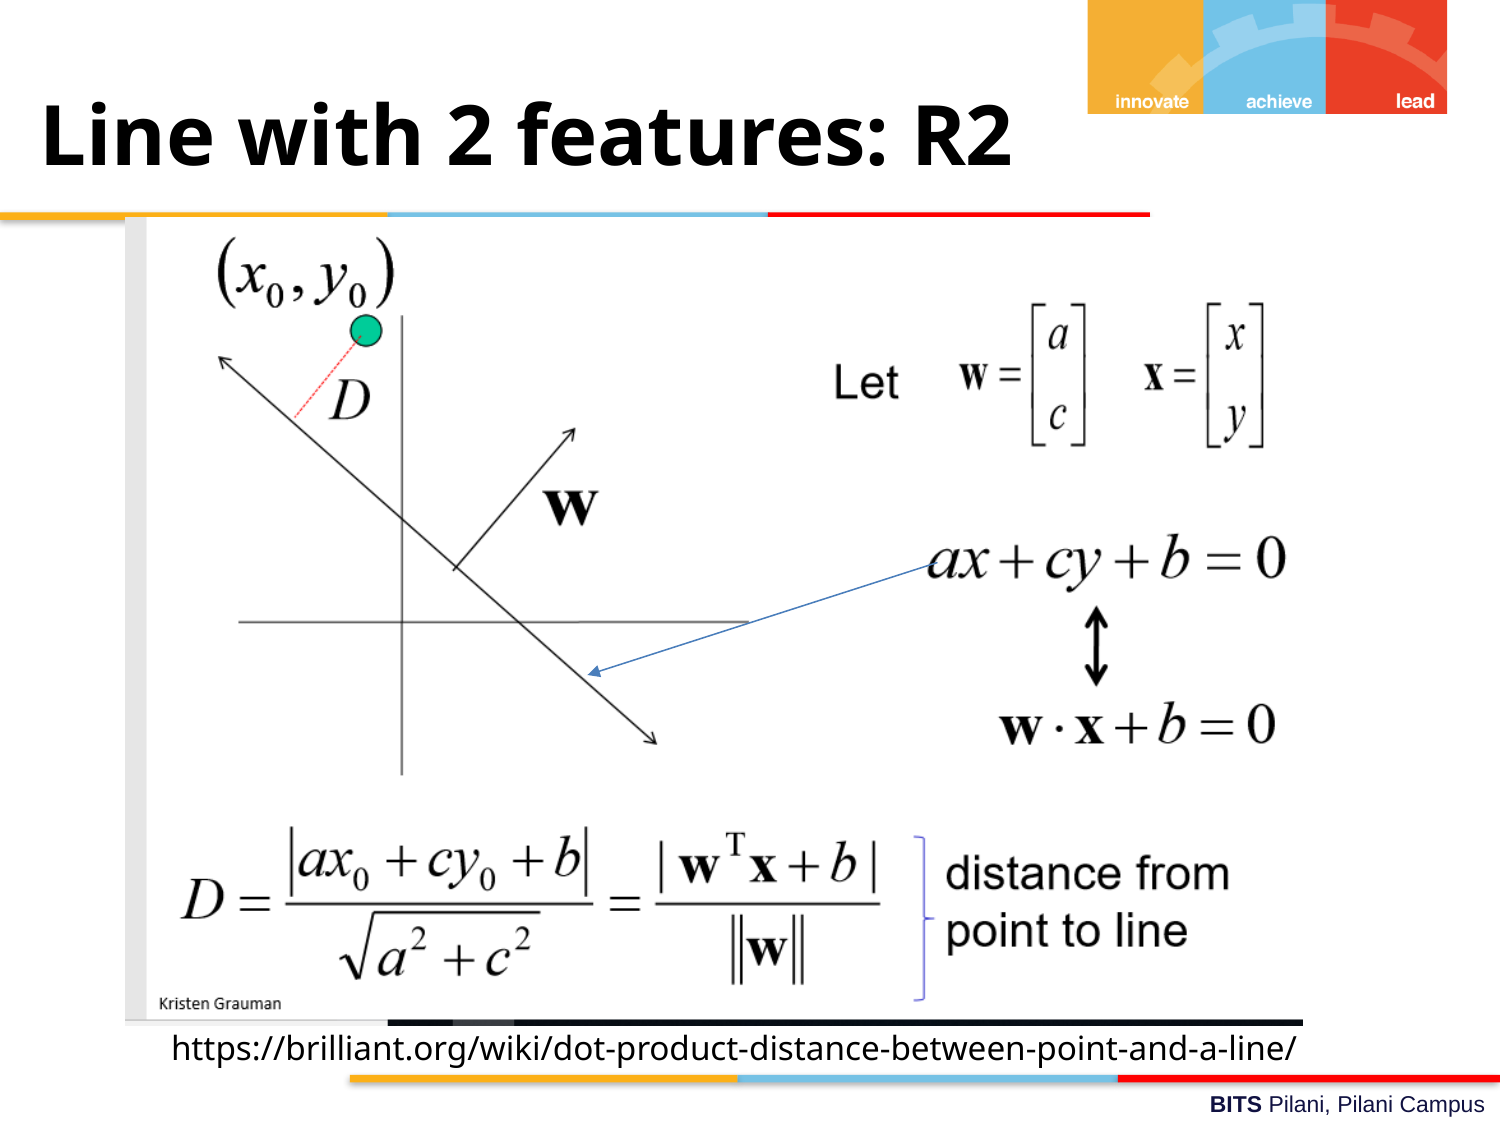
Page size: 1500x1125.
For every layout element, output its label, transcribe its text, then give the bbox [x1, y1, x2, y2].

text_box Line with 2 features: R2 [24, 75, 1108, 190]
picture [1087, 0, 1448, 114]
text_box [587, 562, 938, 676]
picture [124, 217, 1303, 1026]
text_box https://brilliant.org/wiki/dot-product-distance-between-point-and-a-line/ [156, 1019, 1369, 1075]
